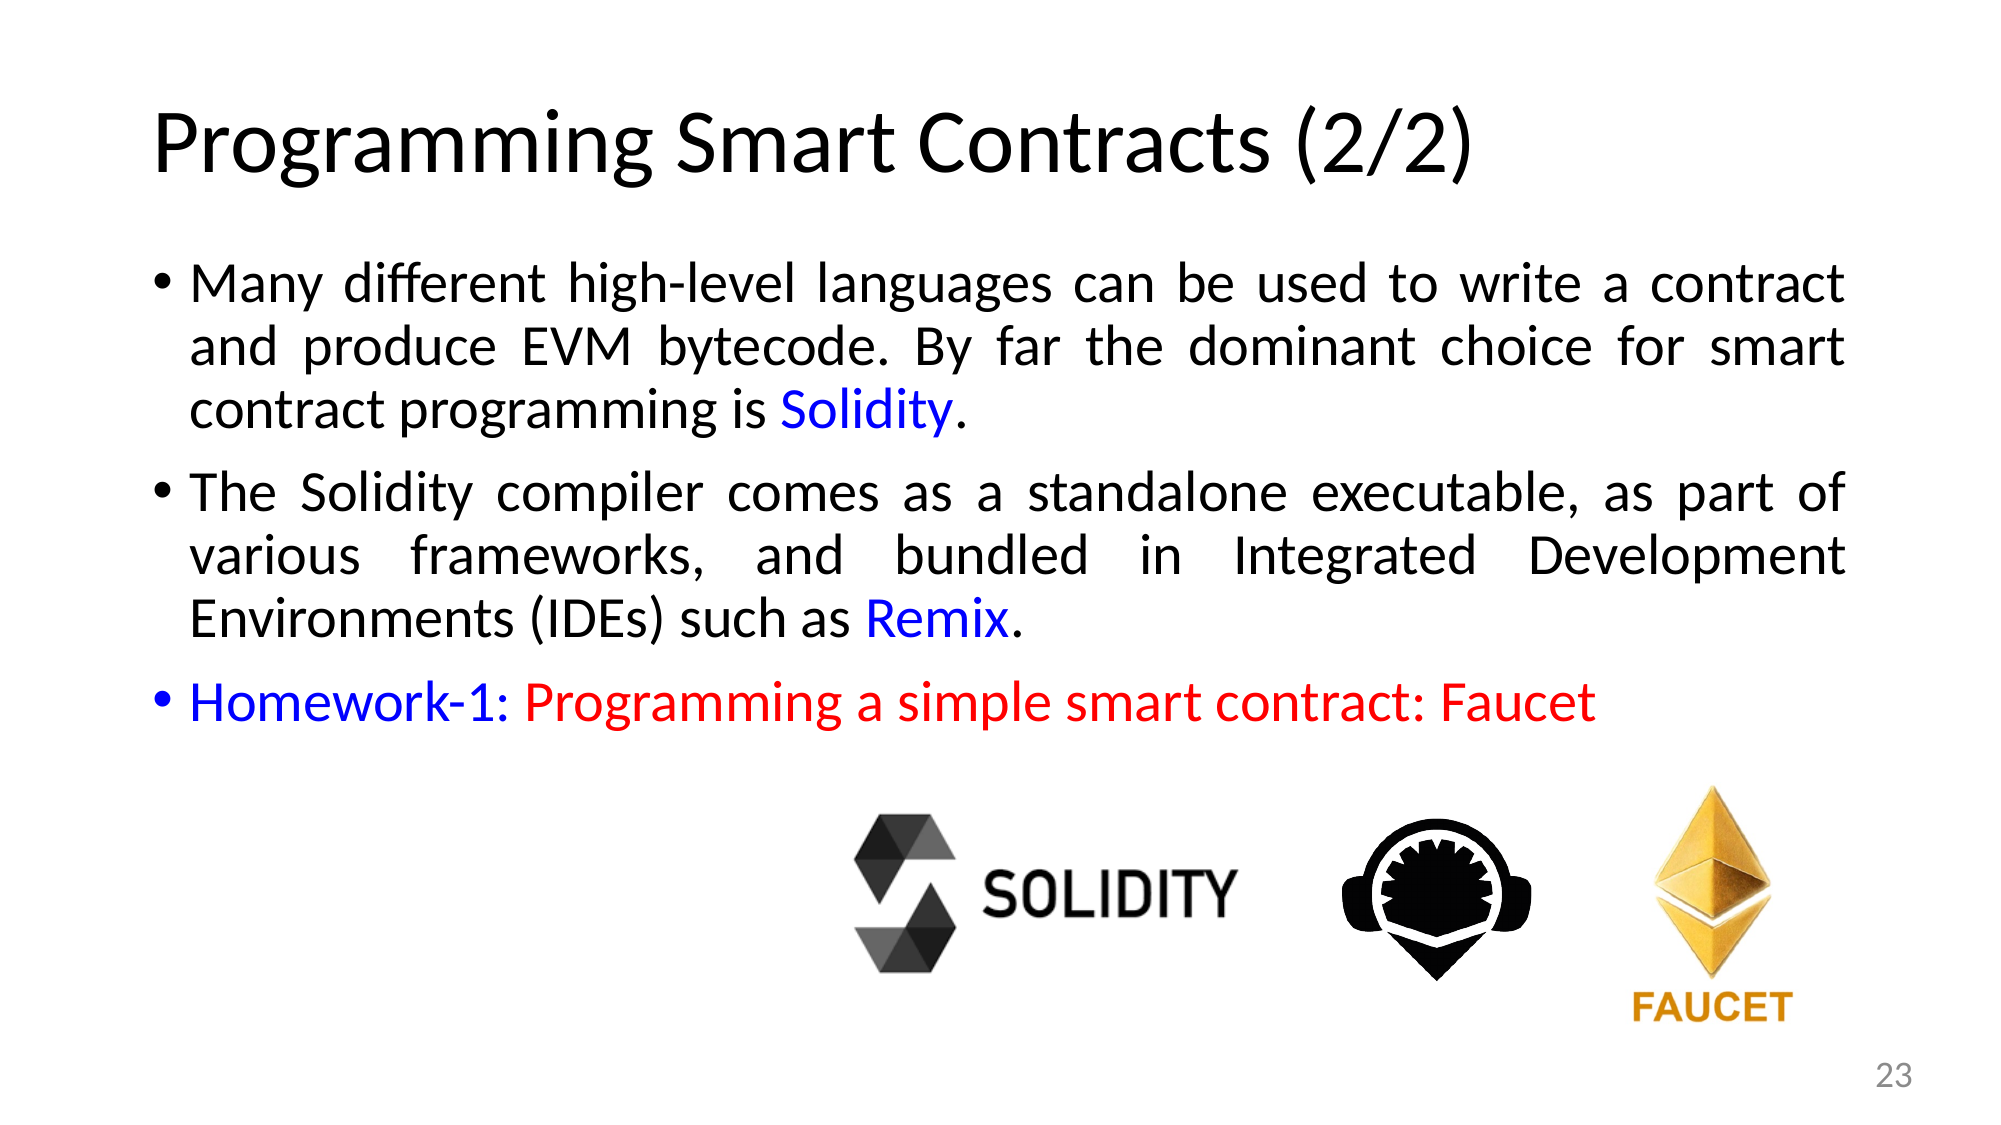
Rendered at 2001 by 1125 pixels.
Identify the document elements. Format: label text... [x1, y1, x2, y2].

picture [1621, 781, 1801, 1027]
picture [1340, 811, 1535, 996]
slide_number 23 [1477, 1042, 1928, 1103]
list Many different high-level languages can be used to write a contract and produce EVM bytecode. By far the dominant choice for smart contract programming is Solidity. The Solidity compiler comes as a standalone executable, as part of various frameworks, and bundled in Integrated Development Environments (IDEs) such as Remix. Homework-1: Programming a simple smart contract: Faucet [137, 244, 1863, 1014]
picture [843, 807, 1255, 992]
title Programming Smart Contracts (2/2) [137, 59, 1863, 227]
